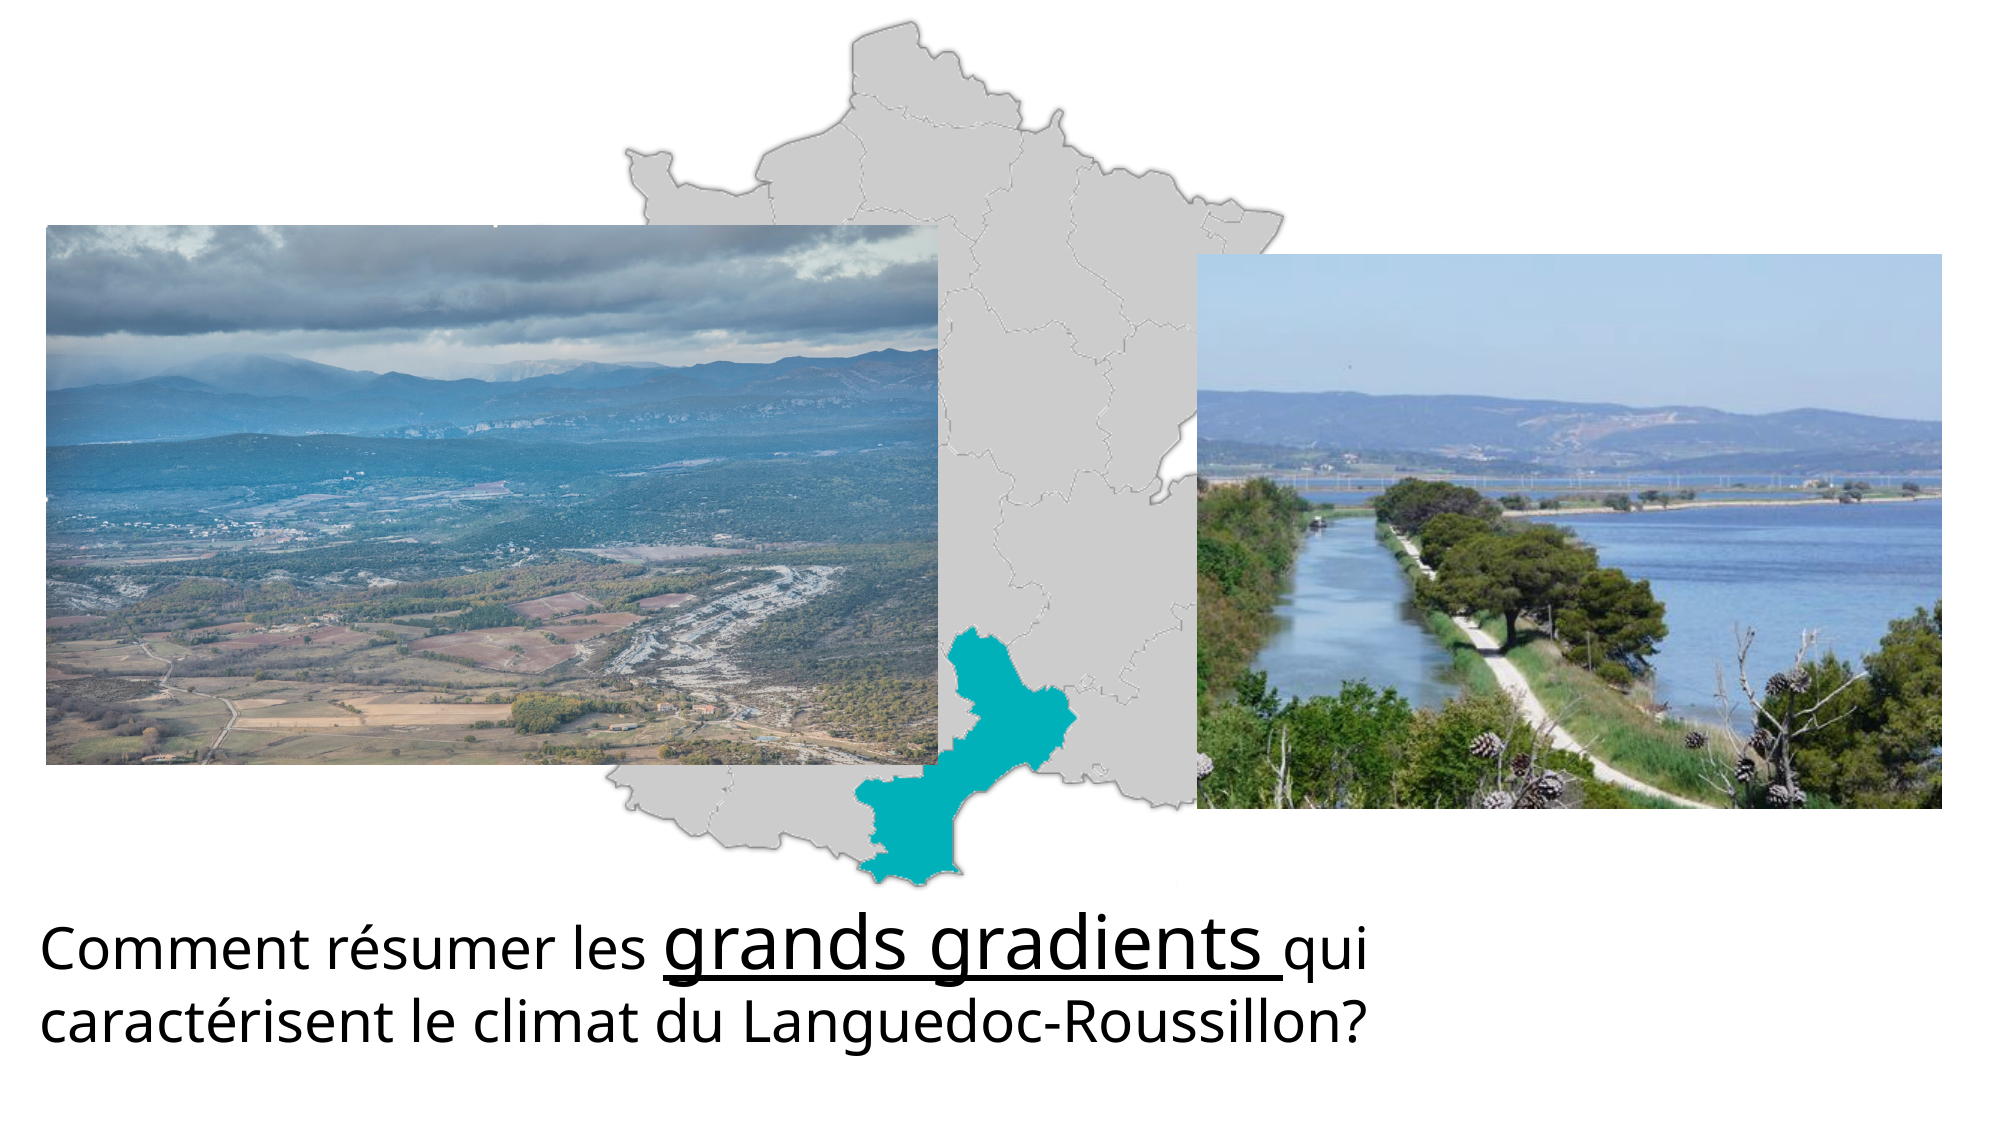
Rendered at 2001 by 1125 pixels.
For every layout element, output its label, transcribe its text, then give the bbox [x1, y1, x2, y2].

text_box Comment résumer les grands gradients qui caractérisent le climat du Languedoc-Roussillon? [24, 887, 1709, 1062]
picture [46, 0, 1942, 998]
